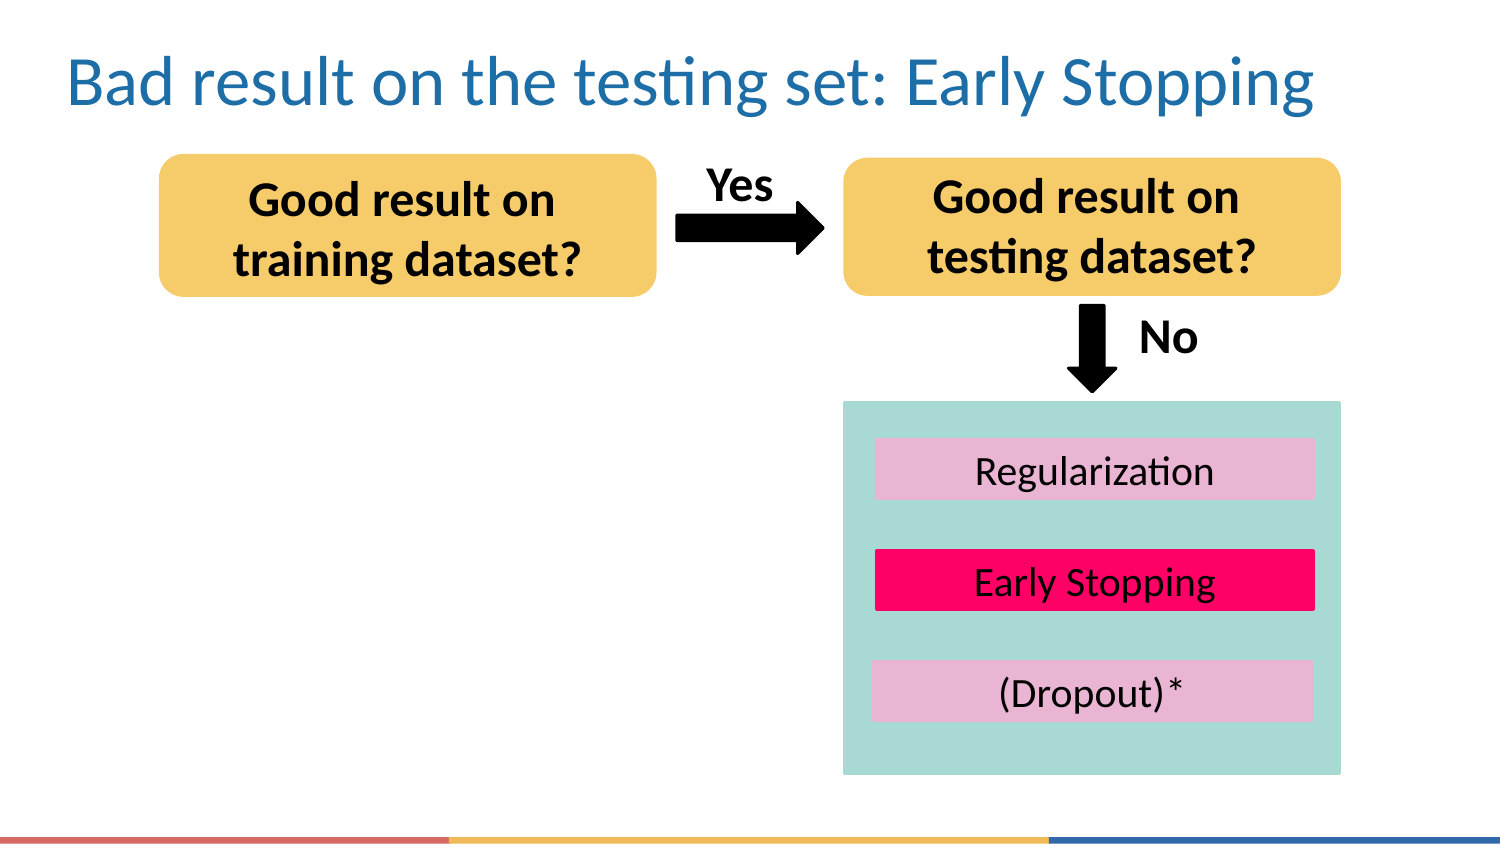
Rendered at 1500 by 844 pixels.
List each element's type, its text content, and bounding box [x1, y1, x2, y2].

text_box [1068, 305, 1116, 392]
text_box No [1115, 308, 1223, 360]
text_box Yes [686, 155, 794, 207]
text_box [844, 402, 1340, 774]
text_box Regularization [876, 439, 1314, 499]
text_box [844, 156, 1340, 295]
text_box [676, 202, 824, 254]
text_box (Dropout)* [873, 661, 1311, 721]
text_box Early Stopping [876, 550, 1314, 610]
title Bad result on the testing set: Early Stopping [51, 29, 1449, 125]
text_box Good result on training dataset? [160, 157, 655, 296]
